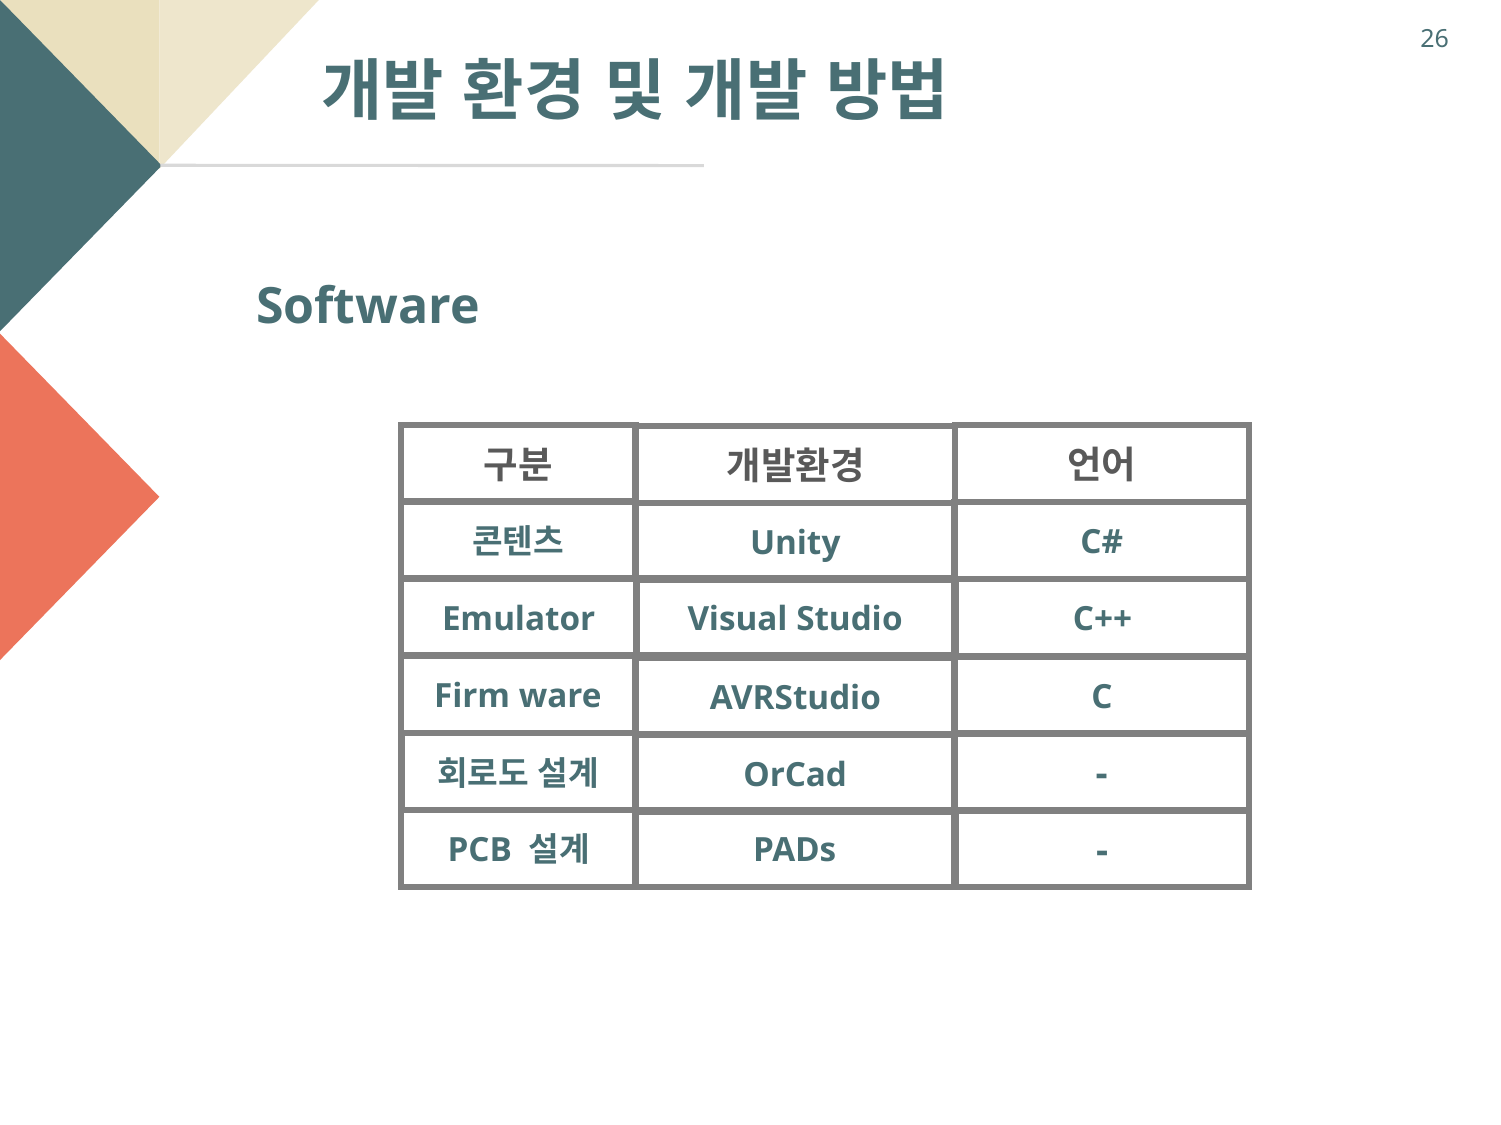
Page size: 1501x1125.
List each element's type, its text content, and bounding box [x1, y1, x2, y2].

text_box 개발 환경 및 개발 방법 [306, 49, 1135, 138]
text_box C++ [955, 578, 1250, 656]
text_box 26 [1369, 14, 1501, 60]
text_box PCB 설계 [400, 809, 635, 888]
text_box 구분 [400, 424, 636, 501]
text_box Unity [635, 502, 956, 578]
text_box C [956, 656, 1250, 732]
text_box Firm ware [400, 655, 636, 732]
text_box - [955, 809, 1250, 888]
text_box 회로도 설계 [400, 732, 636, 809]
text_box 콘텐츠 [400, 501, 636, 578]
text_box AVRStudio [635, 656, 956, 734]
text_box 언어 [954, 424, 1250, 501]
text_box Emulator [400, 578, 635, 655]
text_box OrCad [635, 734, 955, 809]
text_box 개발환경 [635, 425, 956, 502]
text_box PADs [635, 809, 955, 888]
text_box Software [241, 272, 941, 376]
text_box C# [954, 501, 1250, 578]
text_box - [953, 732, 1250, 809]
text_box Visual Studio [635, 578, 955, 656]
